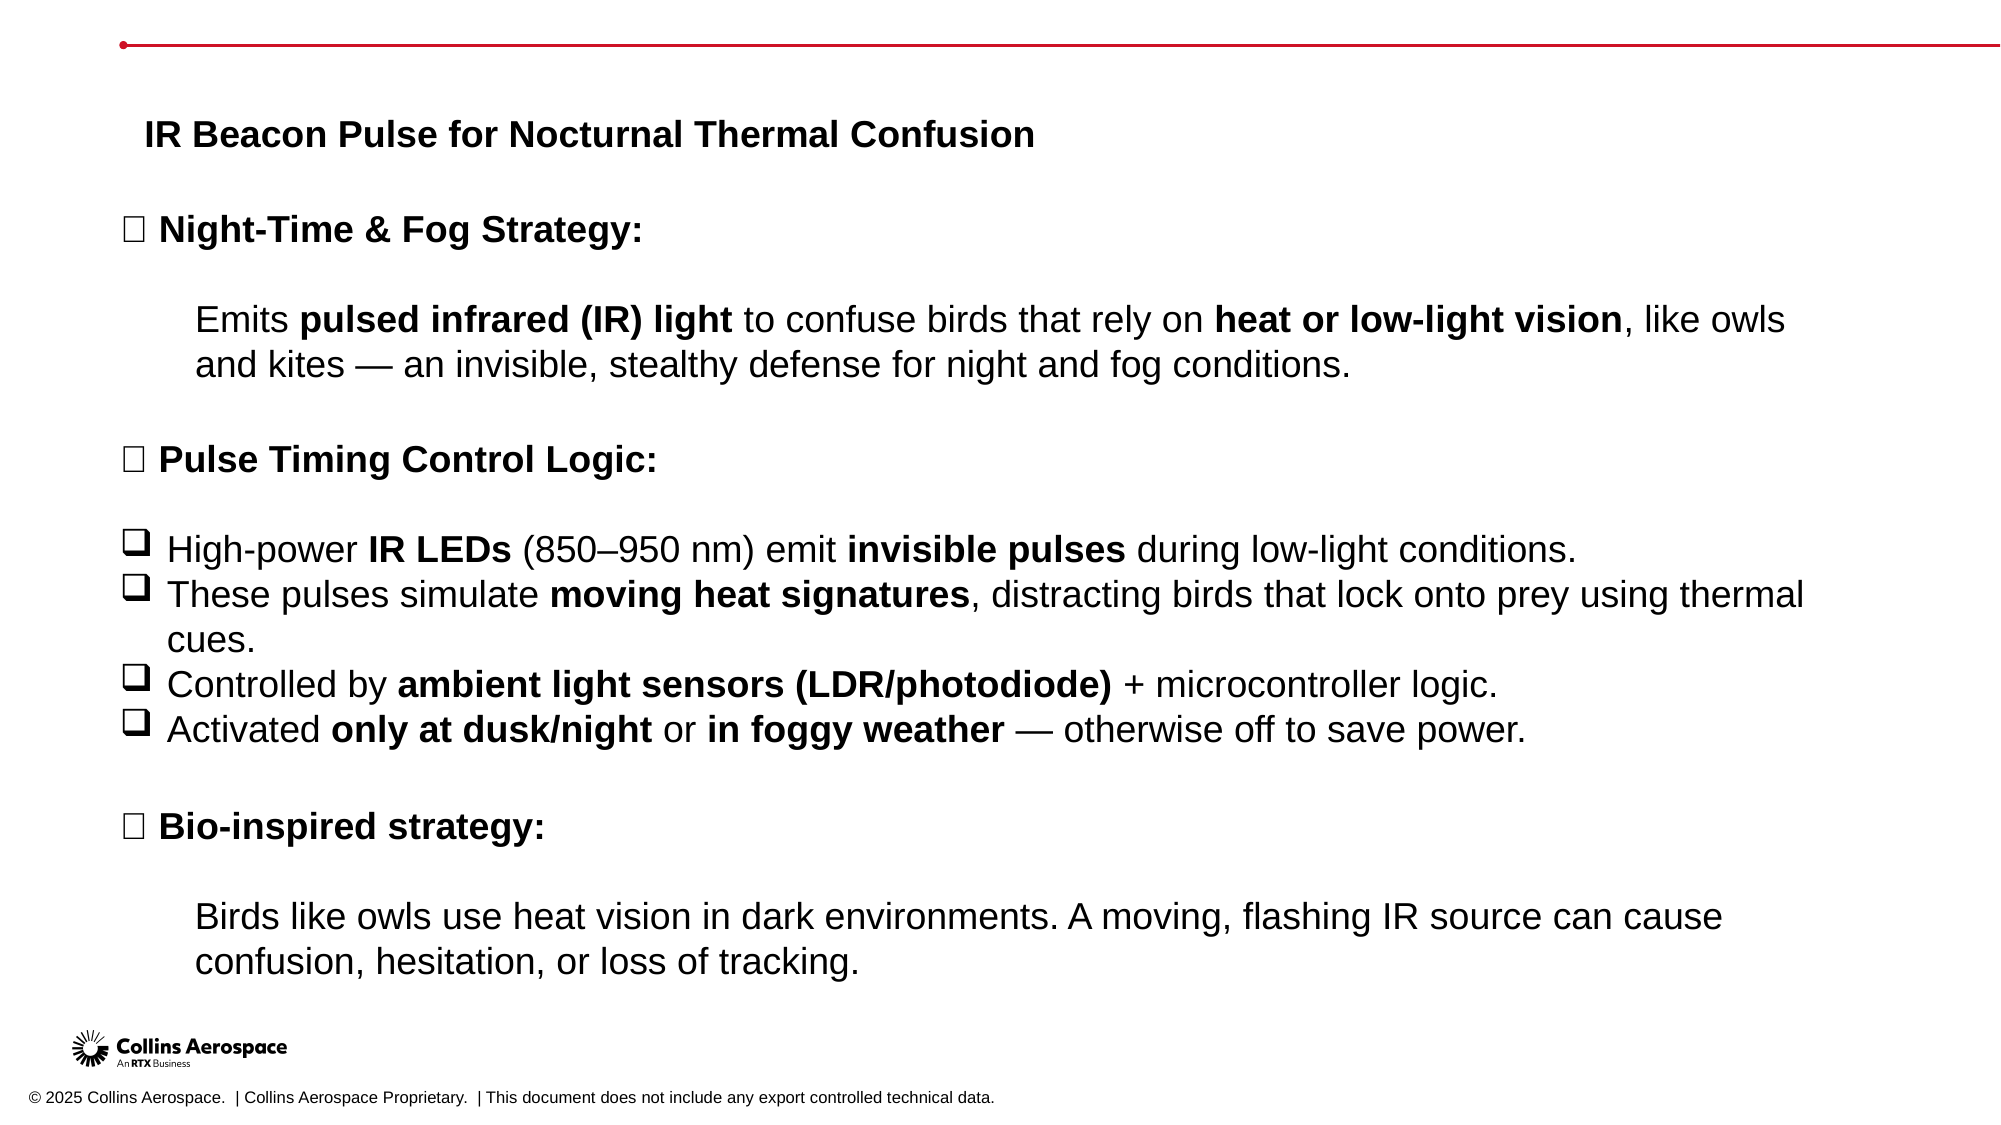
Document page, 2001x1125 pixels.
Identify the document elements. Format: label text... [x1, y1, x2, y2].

picture [72, 1030, 287, 1067]
text_box © 2025 Collins Aerospace. | Collins Aerospace Proprietary. | This document does not include any export controlled technical data. [13, 1079, 1845, 1125]
text_box 🔹 Night-Time & Fog Strategy: Emits pulsed infrared (IR) light to confuse birds that rely on heat or low-light vision, like owls and kites — an invisible, stealthy defense for night and fog conditions. [105, 197, 1846, 393]
text_box 🔹 Bio-inspired strategy: Birds like owls use heat vision in dark environments. A moving, flashing IR source can cause confusion, hesitation, or loss of tracking. [105, 794, 1828, 990]
text_box IR Beacon Pulse for Nocturnal Thermal Confusion [129, 102, 1061, 163]
text_box 🔹 Pulse Timing Control Logic: High-power IR LEDs (850–950 nm) emit invisible pulses during low-light conditions. These pulses simulate moving heat signatures, distracting birds that lock onto prey using thermal cues. Controlled by ambient light sensors (LDR/photodiode) + microcontroller logic. Activated only at dusk/night or in foggy weather — otherwise off to save power. [105, 427, 1874, 758]
